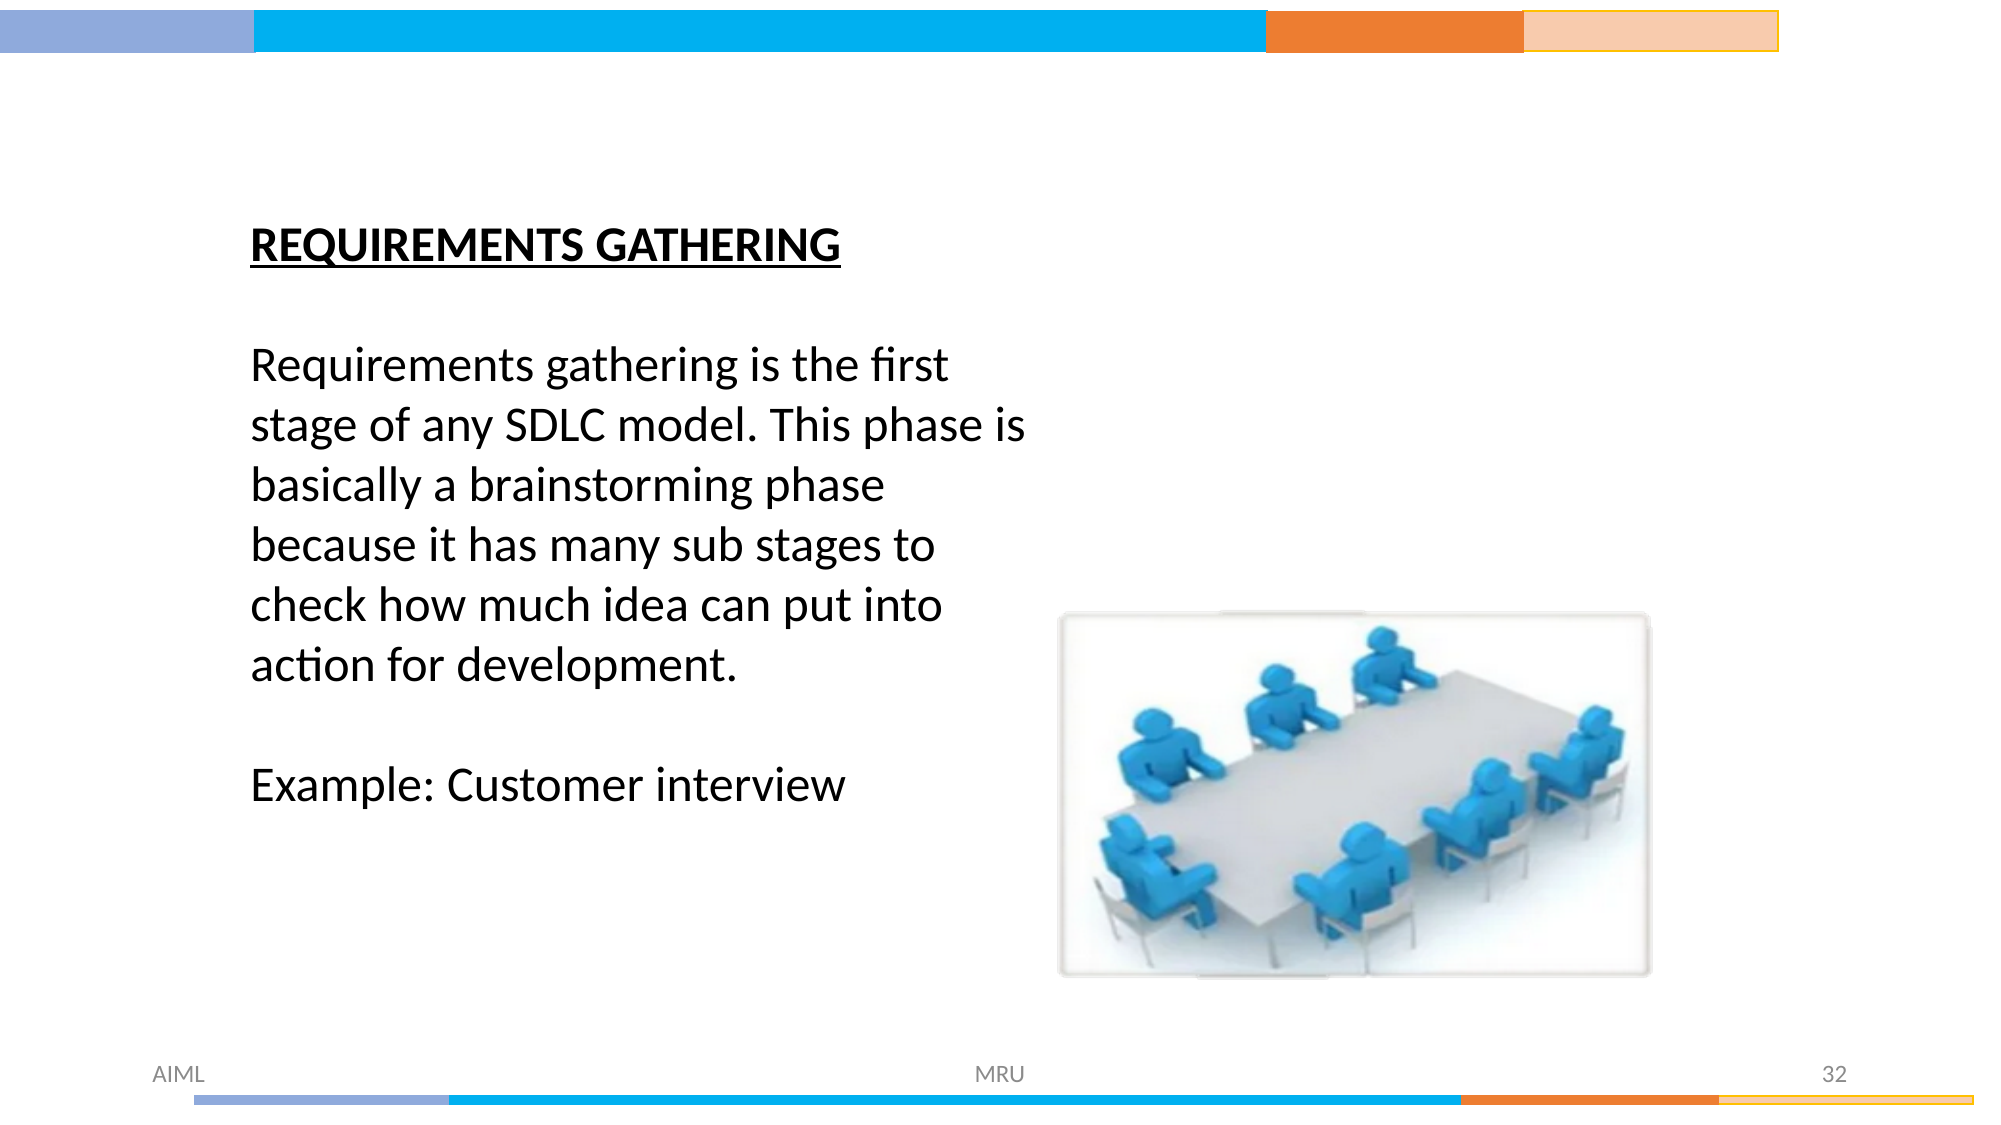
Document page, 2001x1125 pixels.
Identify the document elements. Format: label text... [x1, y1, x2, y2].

picture [168, 74, 1764, 1050]
slide_number AIML [137, 1042, 588, 1103]
footer MRU [662, 1050, 1338, 1103]
slide_number 32 [1412, 1042, 1863, 1103]
